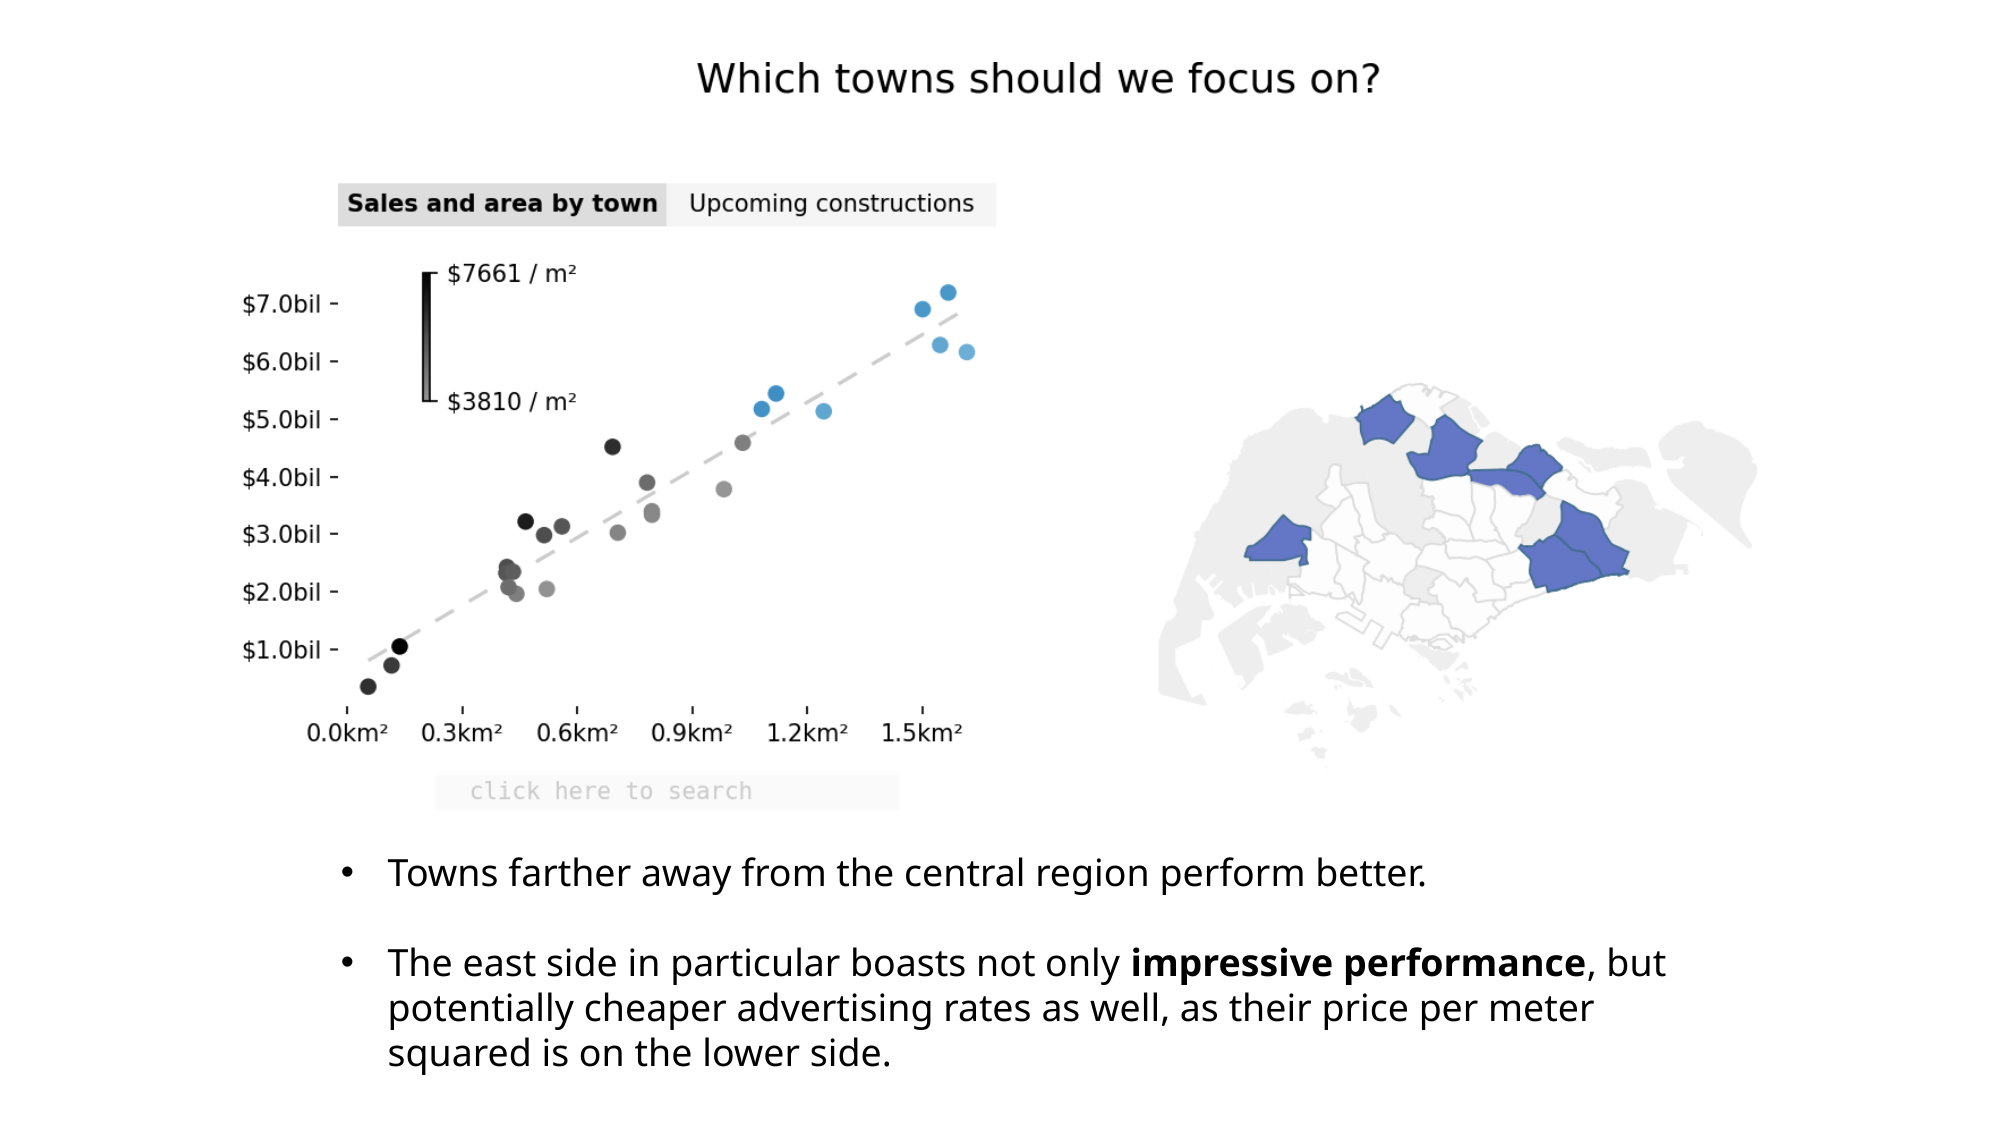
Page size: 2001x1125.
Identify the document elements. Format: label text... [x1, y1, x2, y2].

picture [218, 62, 1846, 890]
text_box Towns farther away from the central region perform better. The east side in particular boasts not only impressive performance, but potentially cheaper advertising rates as well, as their price per meter squared is on the lower side. [325, 890, 1715, 1082]
